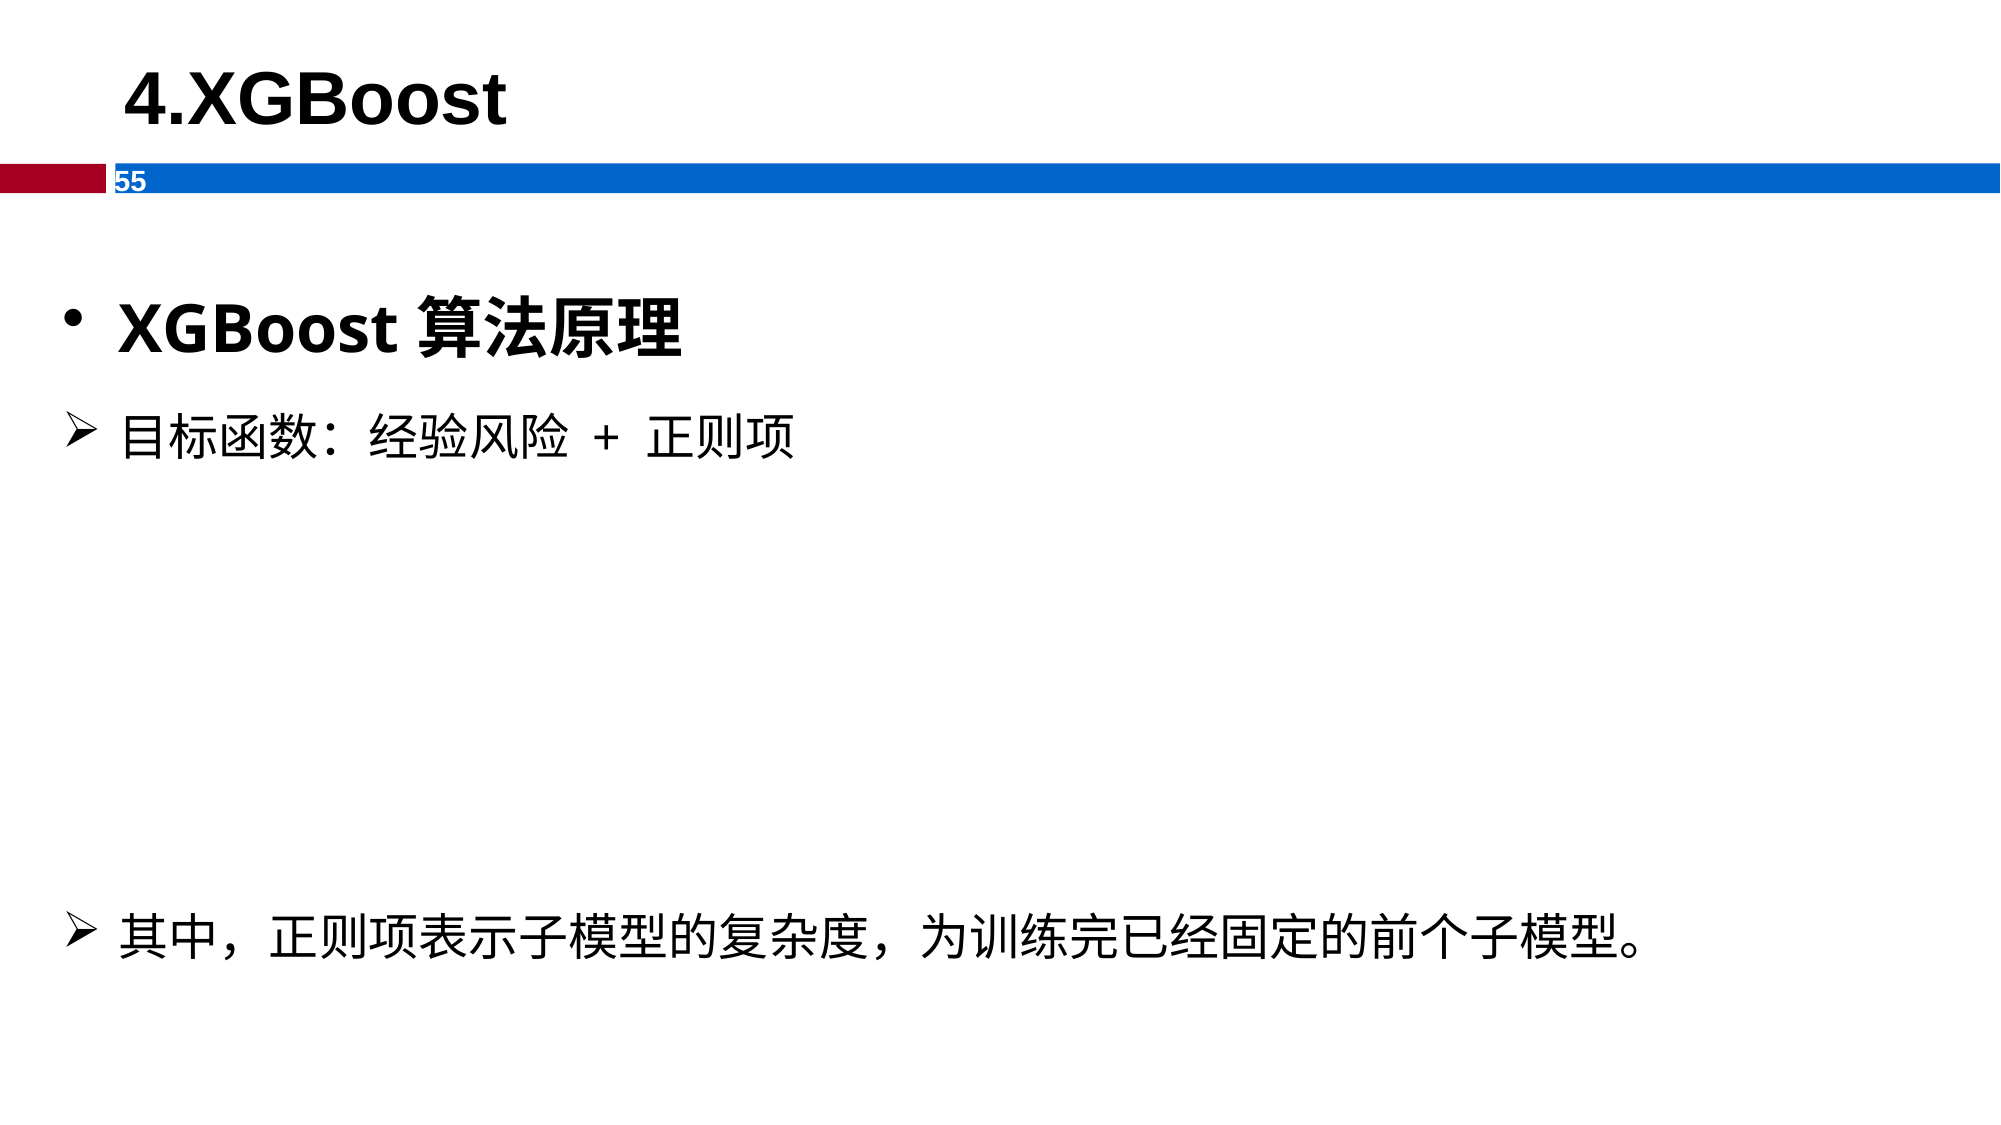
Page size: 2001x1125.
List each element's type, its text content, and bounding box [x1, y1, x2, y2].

title 4.XGBoost [109, 38, 2000, 150]
